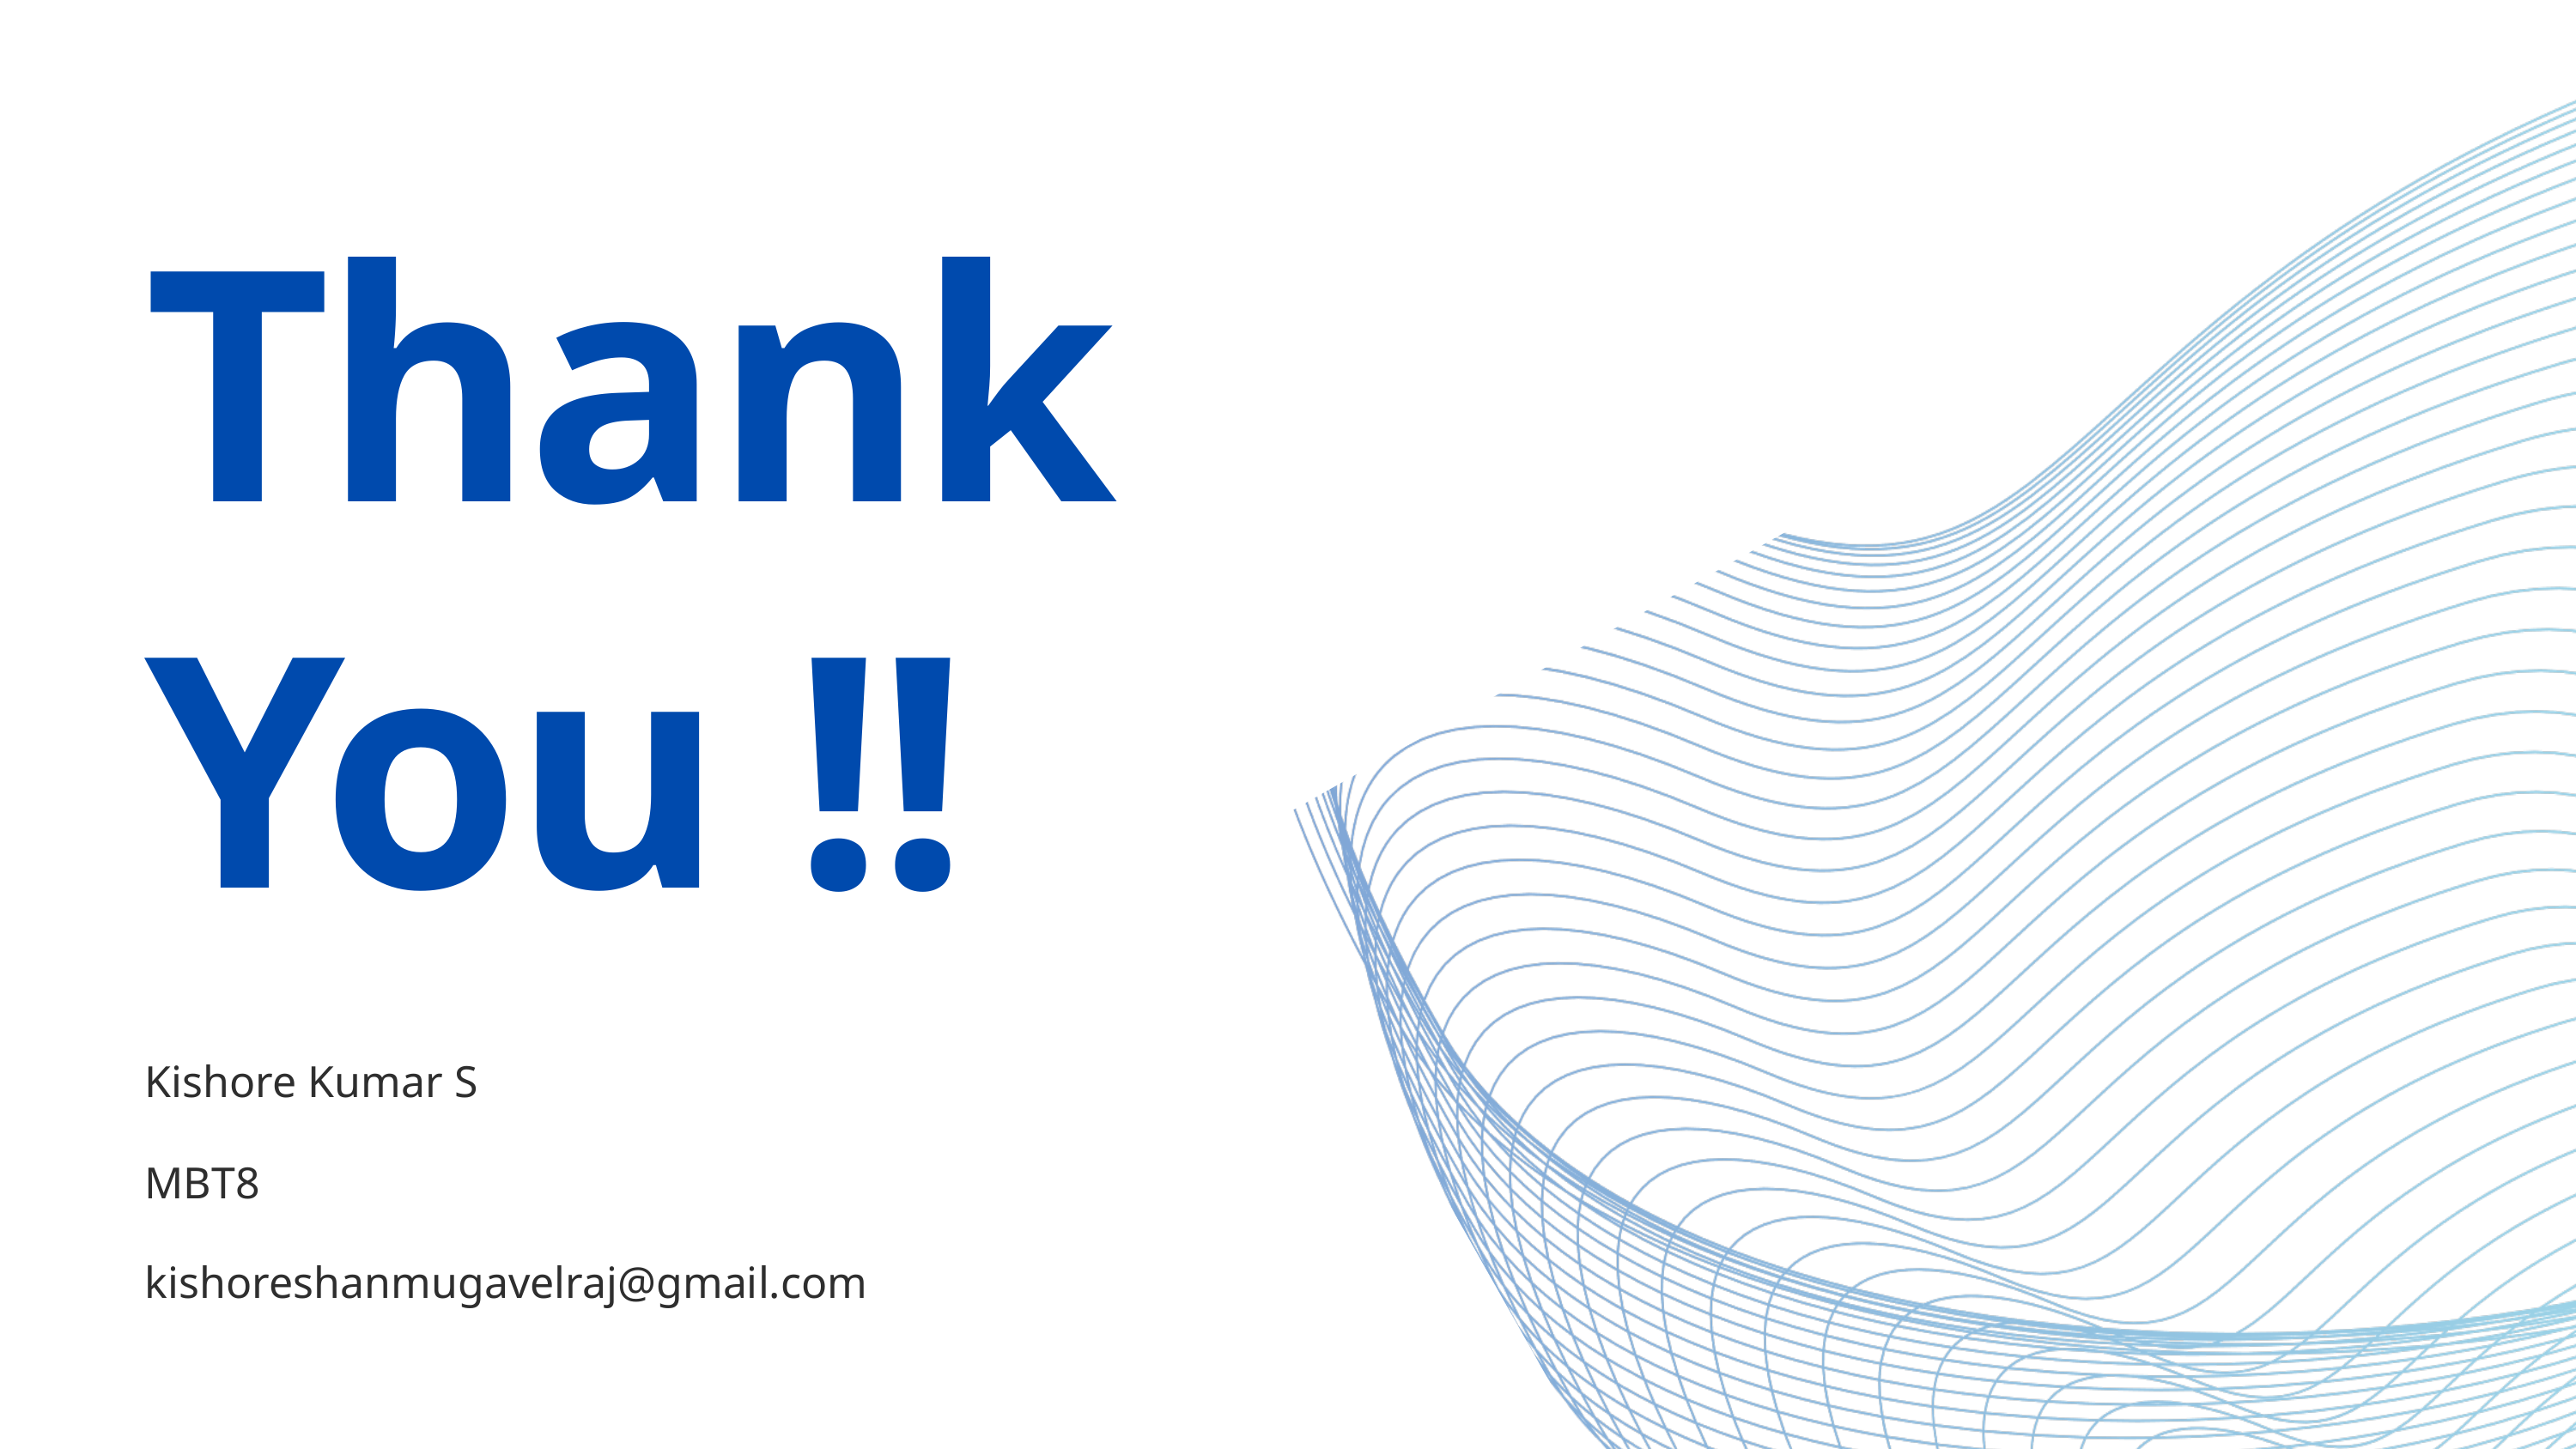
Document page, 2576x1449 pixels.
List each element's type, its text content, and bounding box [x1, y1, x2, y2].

text_box MBT8 [144, 1147, 967, 1208]
text_box Kishore Kumar S [144, 1046, 603, 1106]
text_box Thank You !! [144, 179, 1385, 953]
text_box [1242, 86, 2576, 1449]
text_box kishoreshanmugavelraj@gmail.com [144, 1246, 967, 1367]
